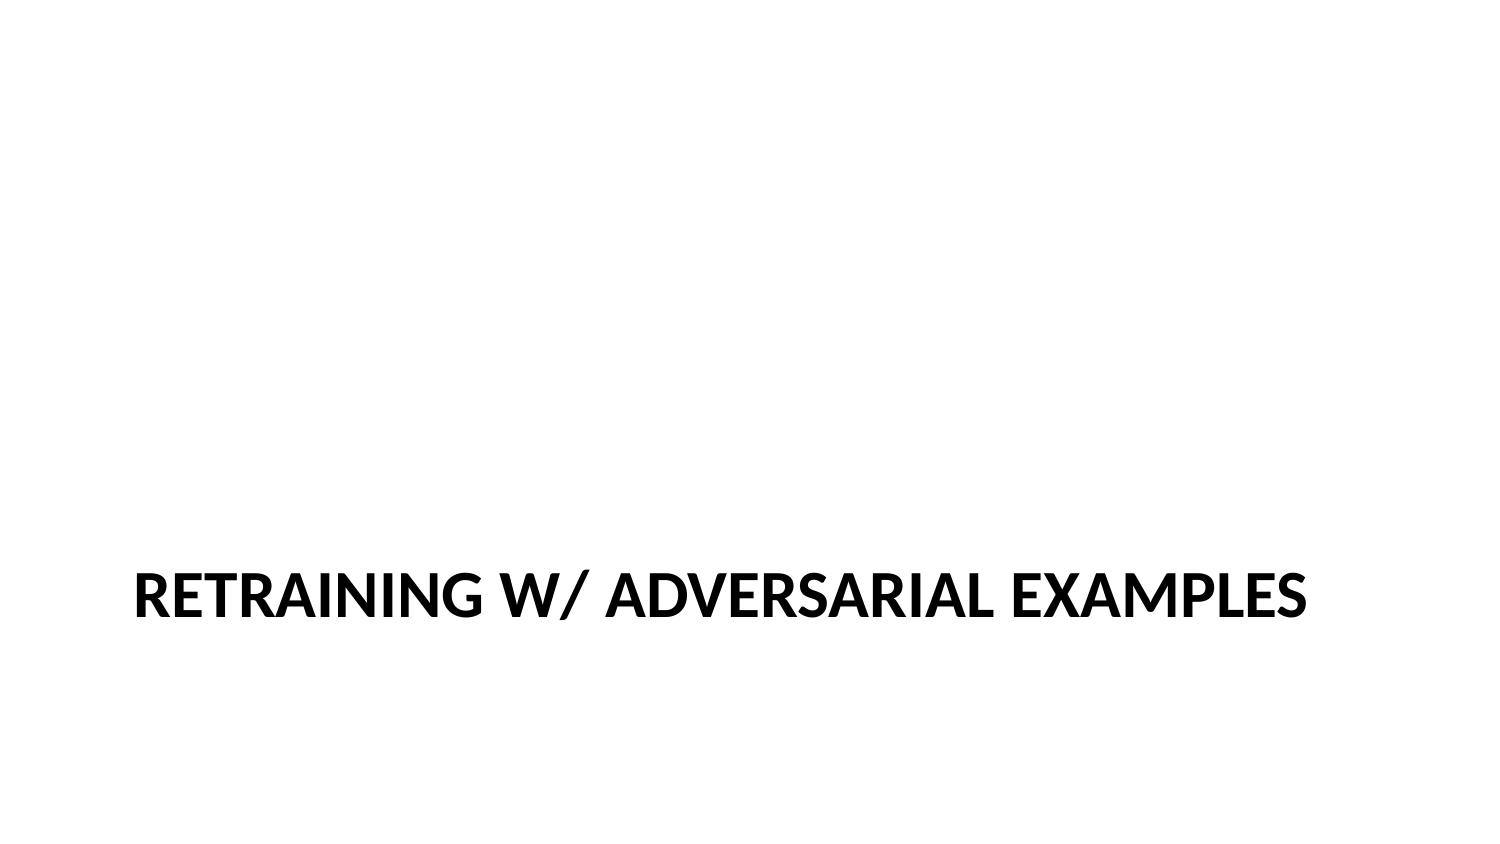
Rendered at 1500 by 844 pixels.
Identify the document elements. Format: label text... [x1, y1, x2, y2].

title Retraining w/ Adversarial Examples [118, 542, 1394, 710]
